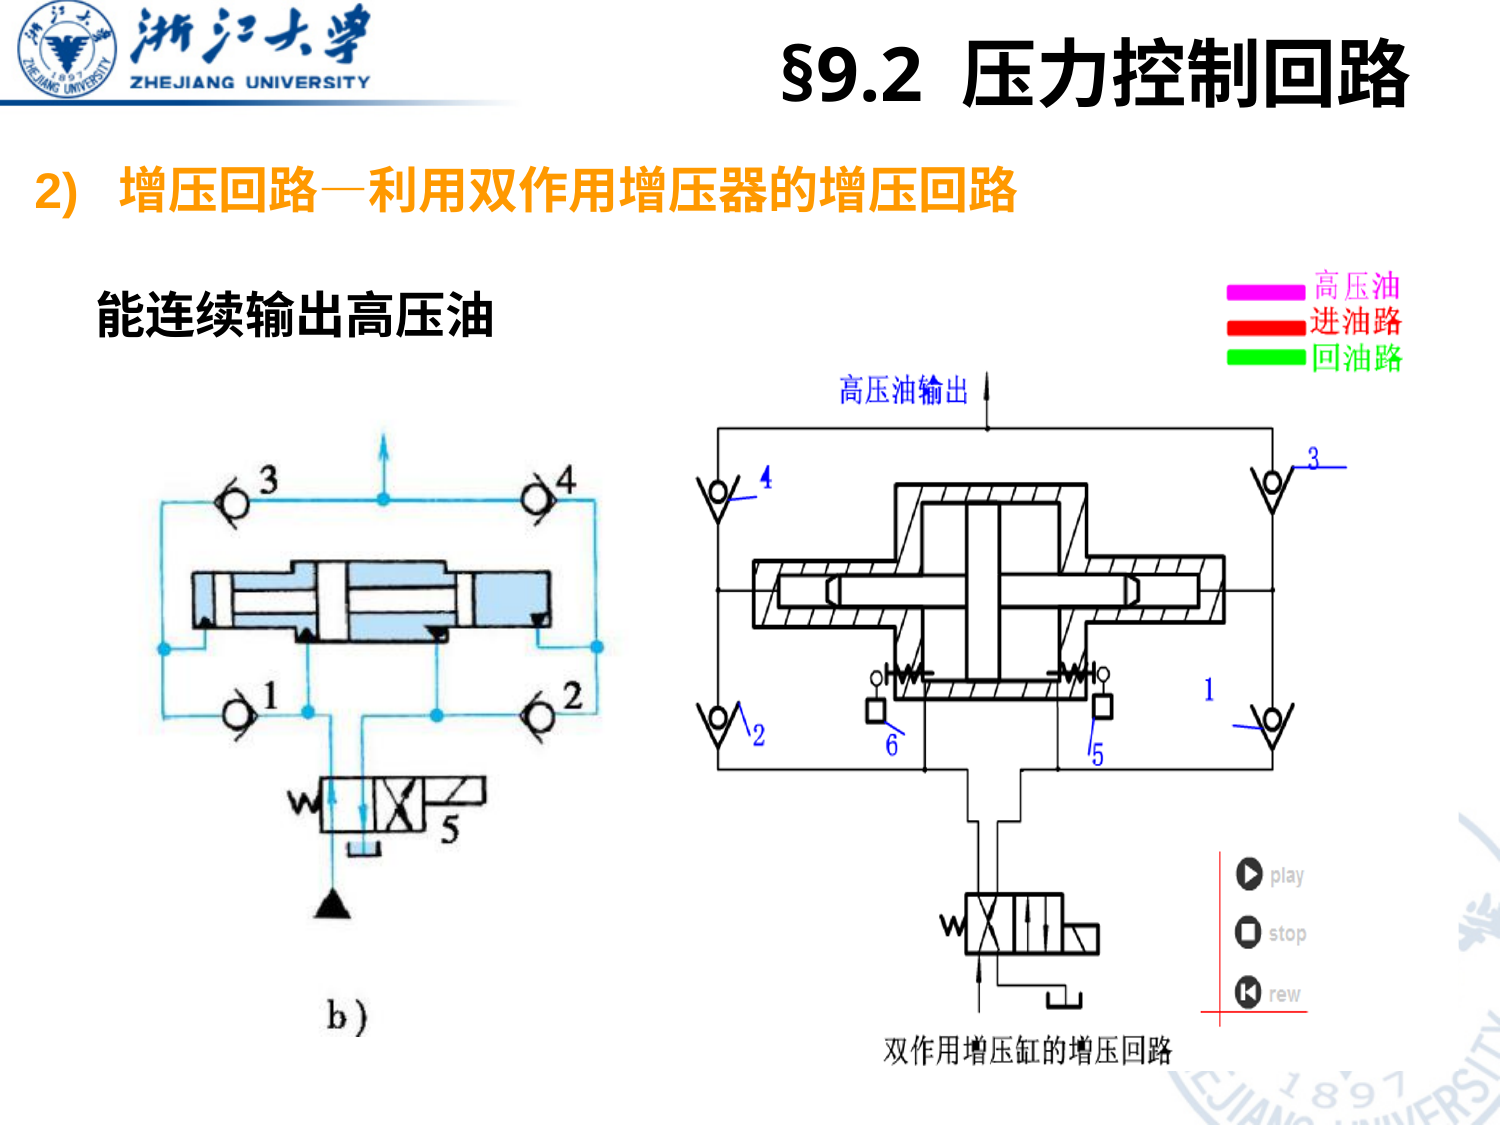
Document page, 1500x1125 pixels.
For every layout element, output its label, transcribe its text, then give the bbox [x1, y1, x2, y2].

text_box 能连续输出高压油 [35, 246, 659, 351]
text_box §9.2 压力控制回路 [765, 19, 1427, 124]
picture [0, 0, 1500, 1125]
text_box 2) 增压回路—利用双作用增压器的增压回路 [19, 150, 1034, 226]
